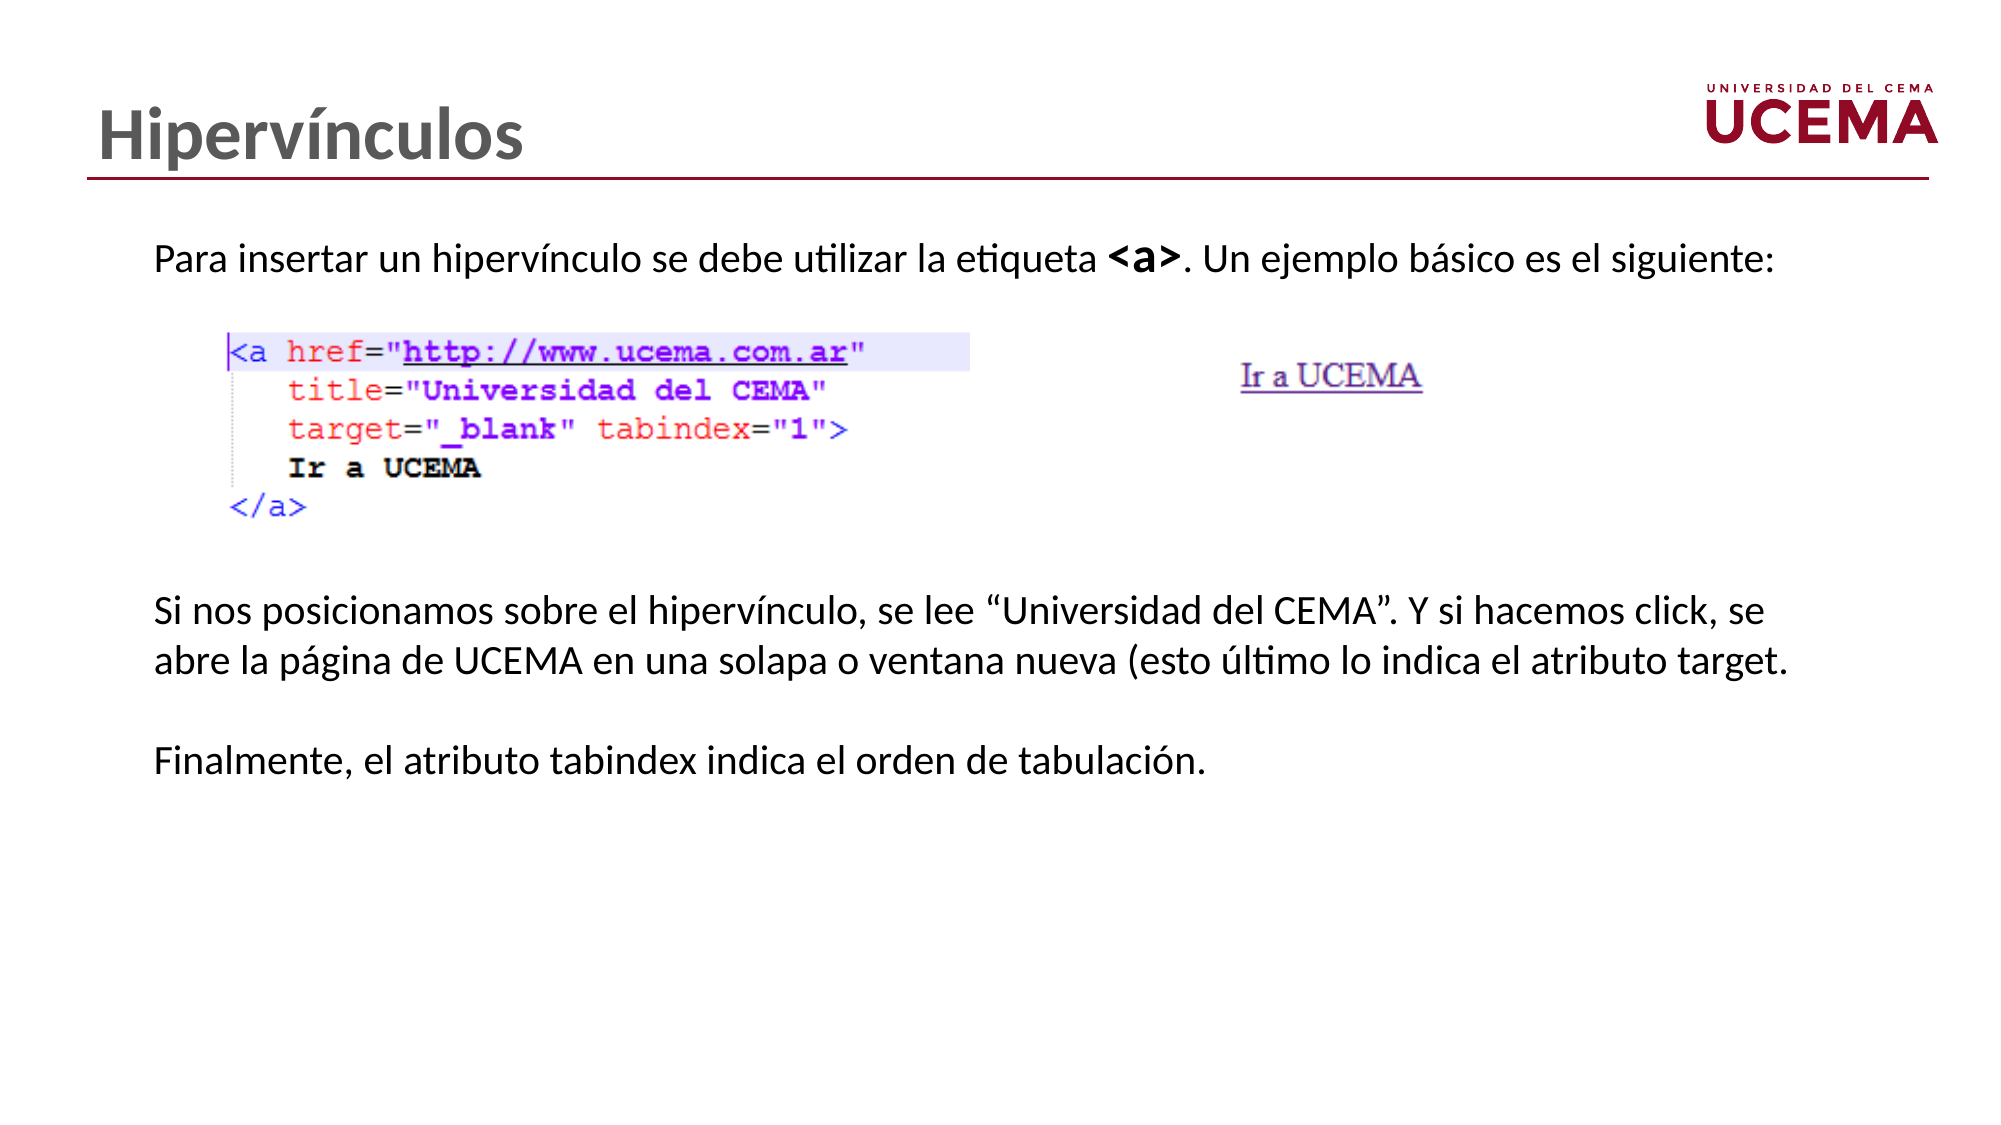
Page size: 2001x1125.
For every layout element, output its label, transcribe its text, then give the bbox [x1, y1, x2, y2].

title Hipervínculos [84, 87, 1633, 184]
picture [1237, 331, 1584, 448]
picture [1674, 37, 1972, 184]
text_box Para insertar un hipervínculo se debe utilizar la etiqueta <a>. Un ejemplo básico es el siguiente: Si nos posicionamos sobre el hipervínculo, se lee “Universidad del CEMA”. Y si hacemos click, se abre la página de UCEMA en una solapa o ventana nueva (esto último lo indica el atributo target. Finalmente, el atributo tabindex indica el orden de tabulación. [138, 215, 1841, 840]
picture [226, 331, 970, 528]
